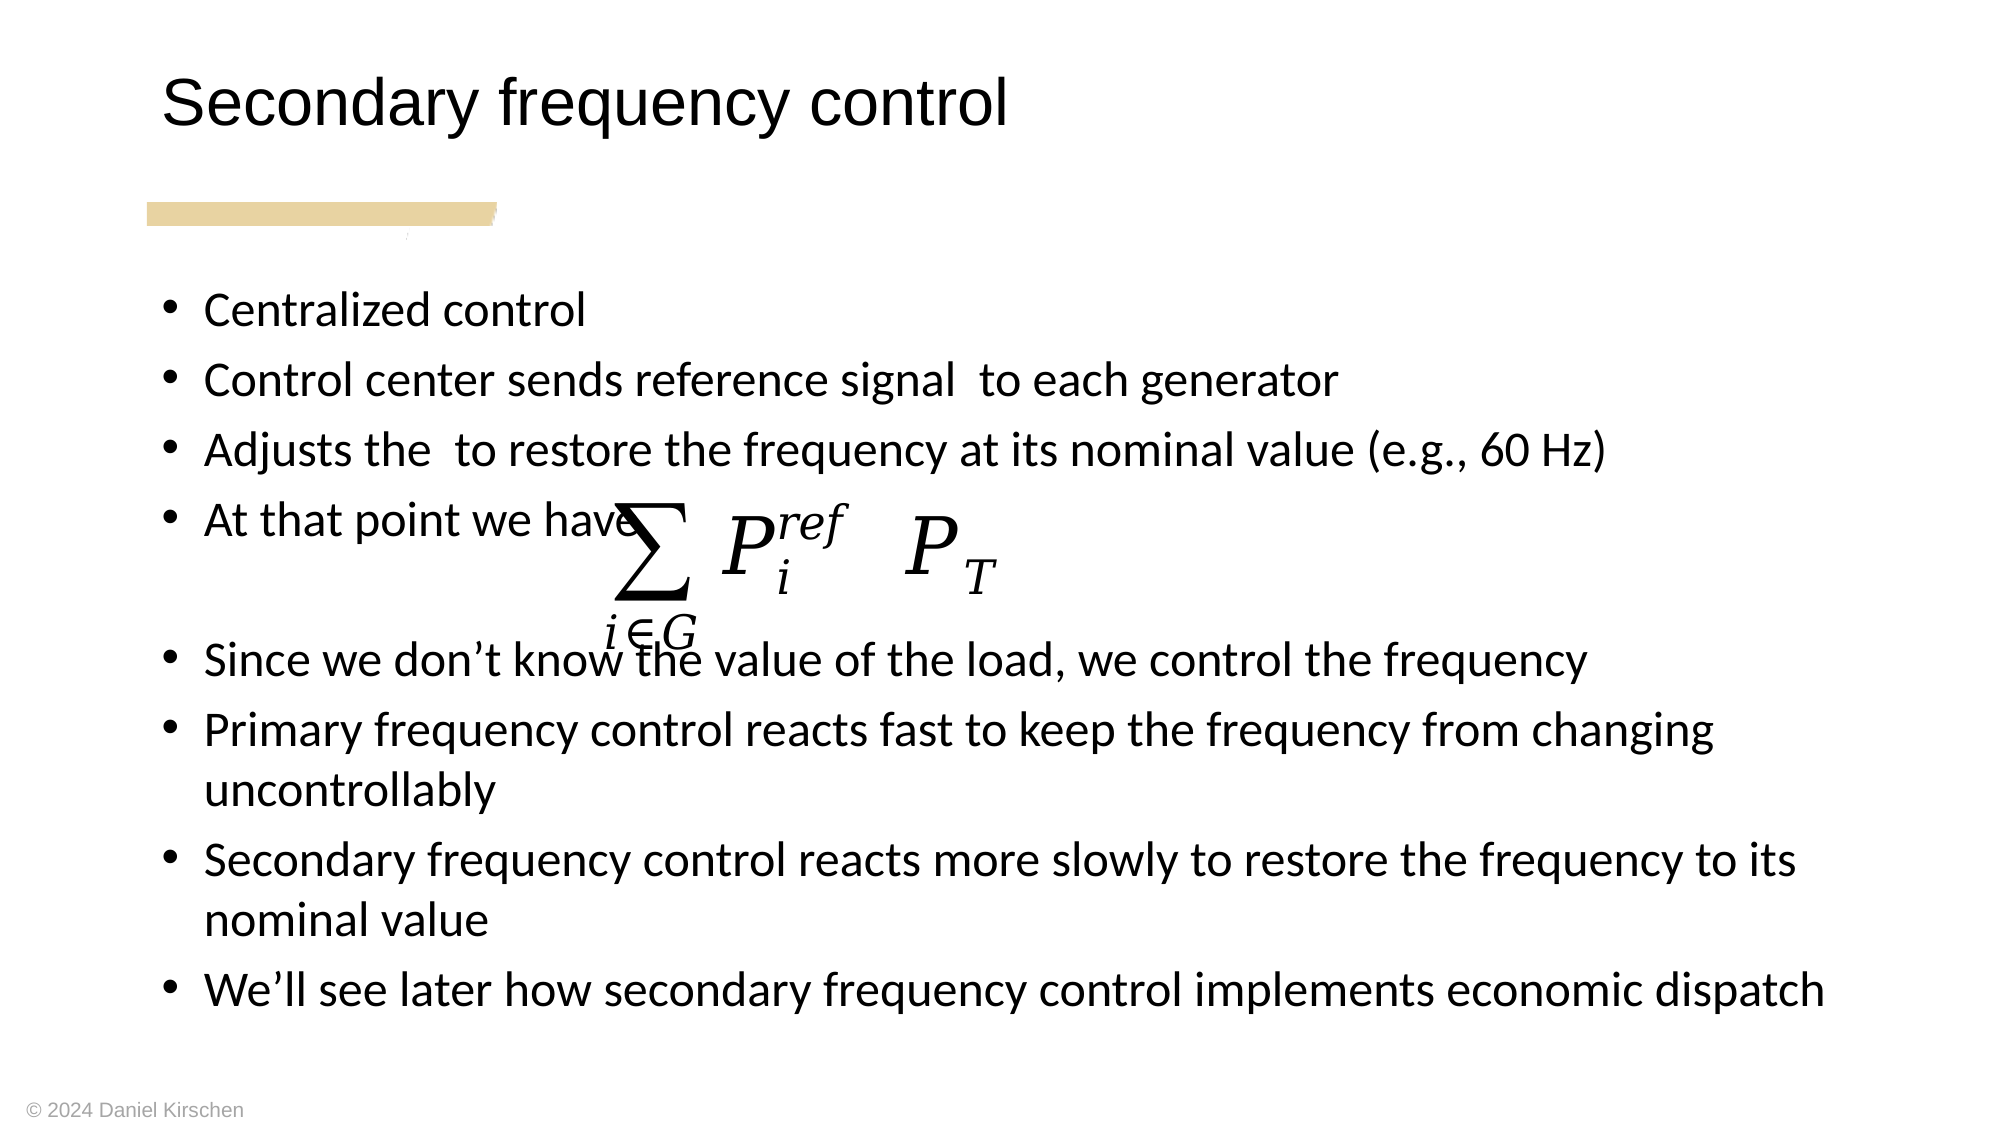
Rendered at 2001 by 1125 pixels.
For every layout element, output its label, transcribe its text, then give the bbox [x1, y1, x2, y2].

list Secondary frequency control [146, 60, 1904, 169]
